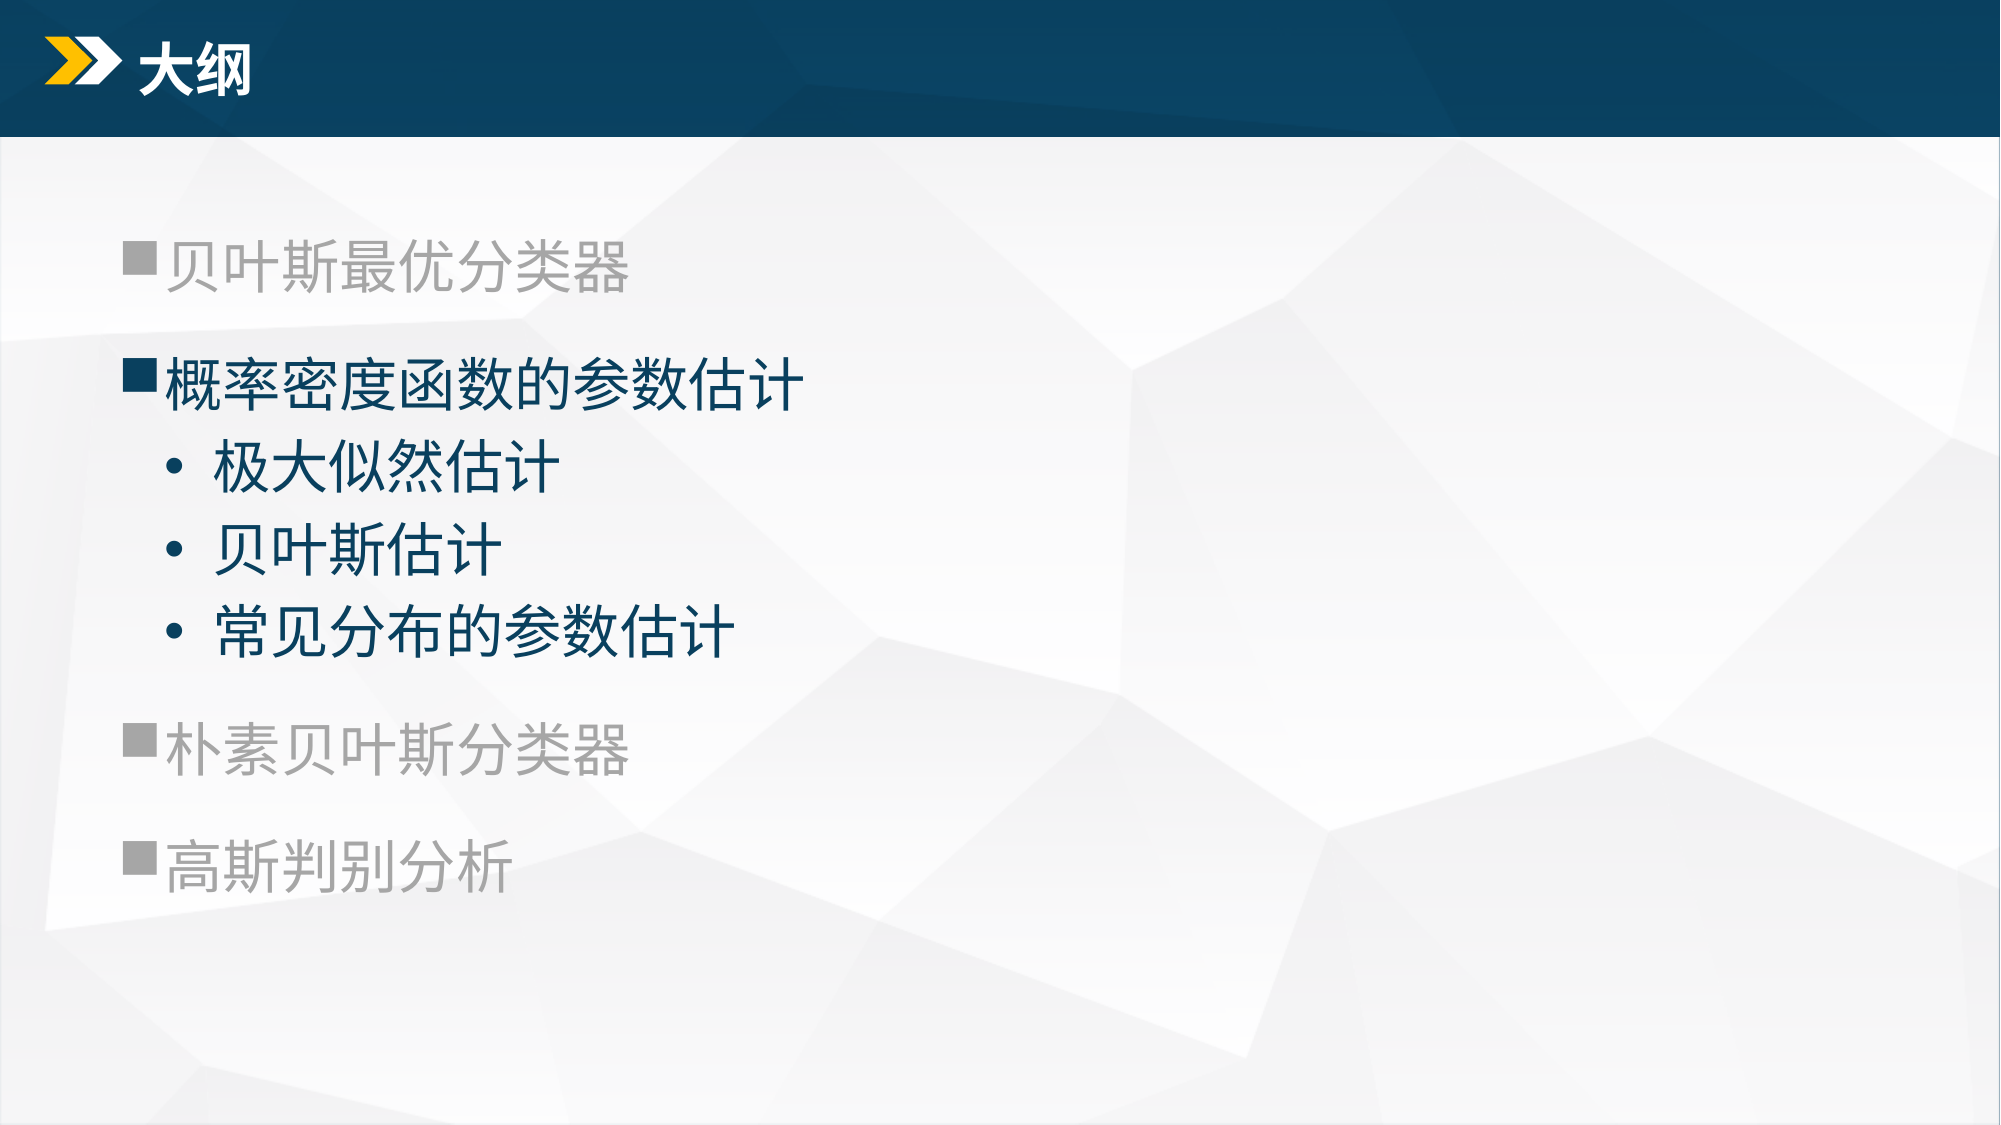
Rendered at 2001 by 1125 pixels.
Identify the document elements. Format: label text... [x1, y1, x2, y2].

picture [0, 0, 2000, 1125]
list 贝叶斯最优分类器 概率密度函数的参数估计 极大似然估计 贝叶斯估计 常见分布的参数估计 朴素贝叶斯分类器 高斯判别分析 [103, 188, 2000, 1048]
title 大纲 [122, 33, 1755, 124]
